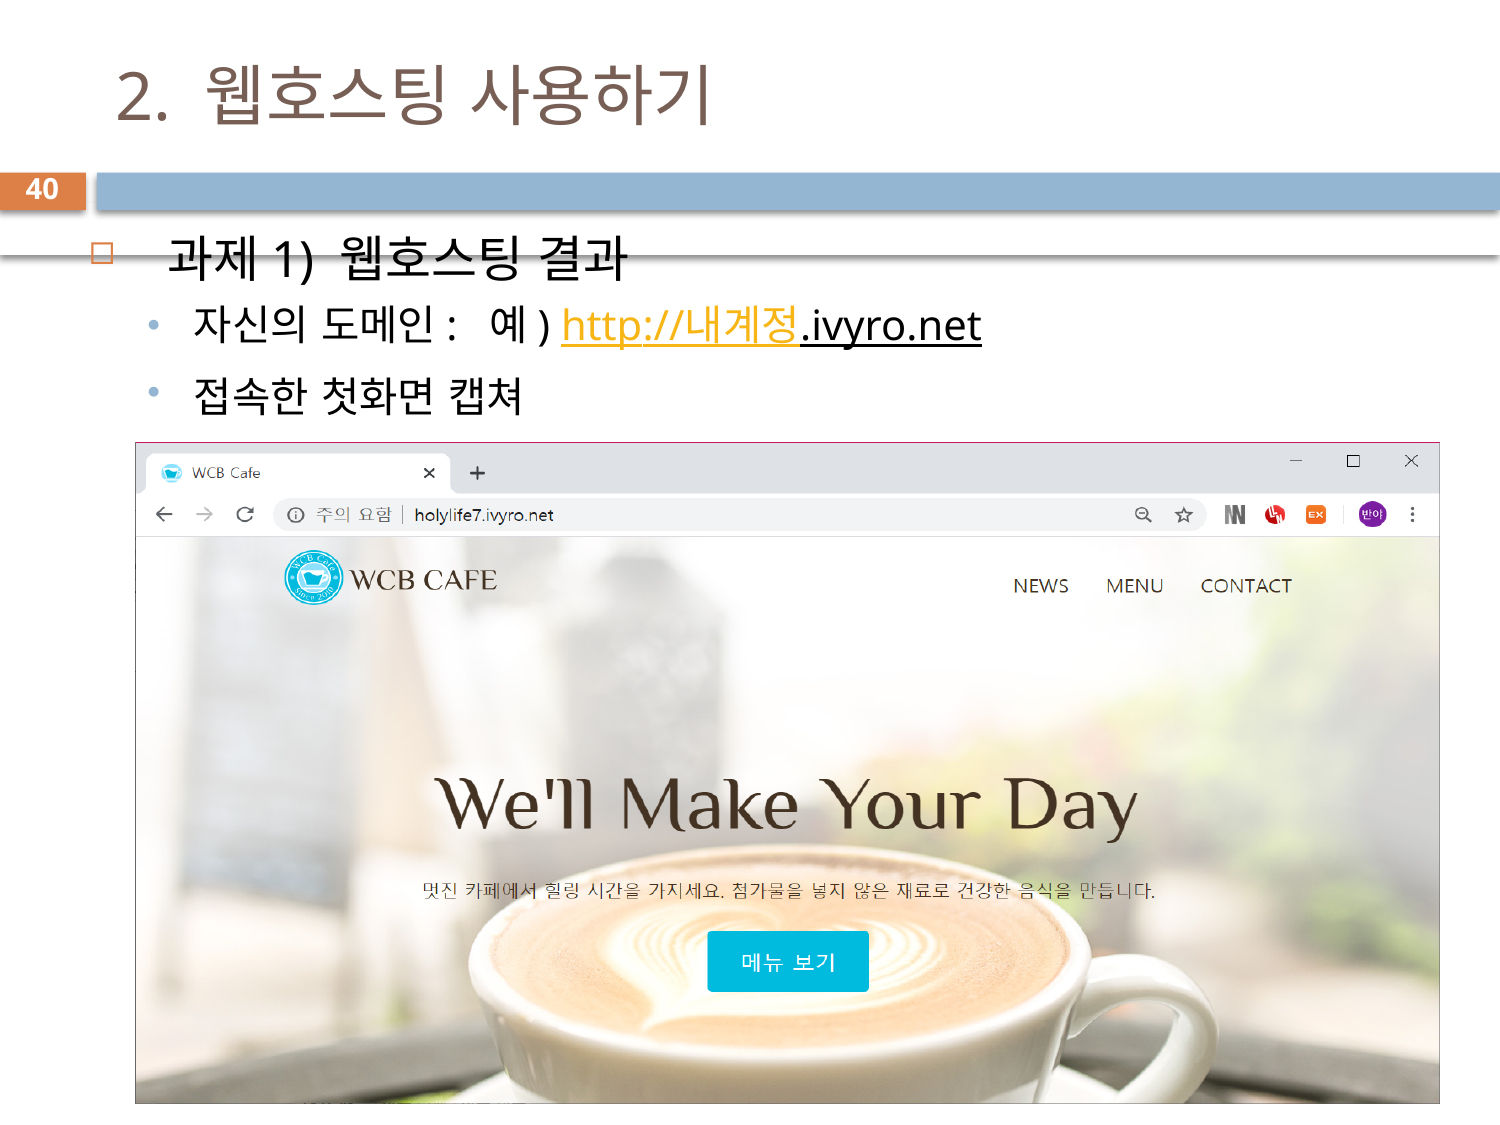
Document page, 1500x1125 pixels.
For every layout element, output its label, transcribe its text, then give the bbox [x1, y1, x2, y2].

list 과제1) 웹호스팅 결과 자신의 도메인: 예) http://내계정.ivyro.net 접속한 첫화면 캡쳐 [73, 219, 1412, 1047]
slide_number 40 [0, 170, 87, 211]
title 2. 웹호스팅 사용하기 [100, 37, 1438, 149]
picture [135, 442, 1440, 1105]
